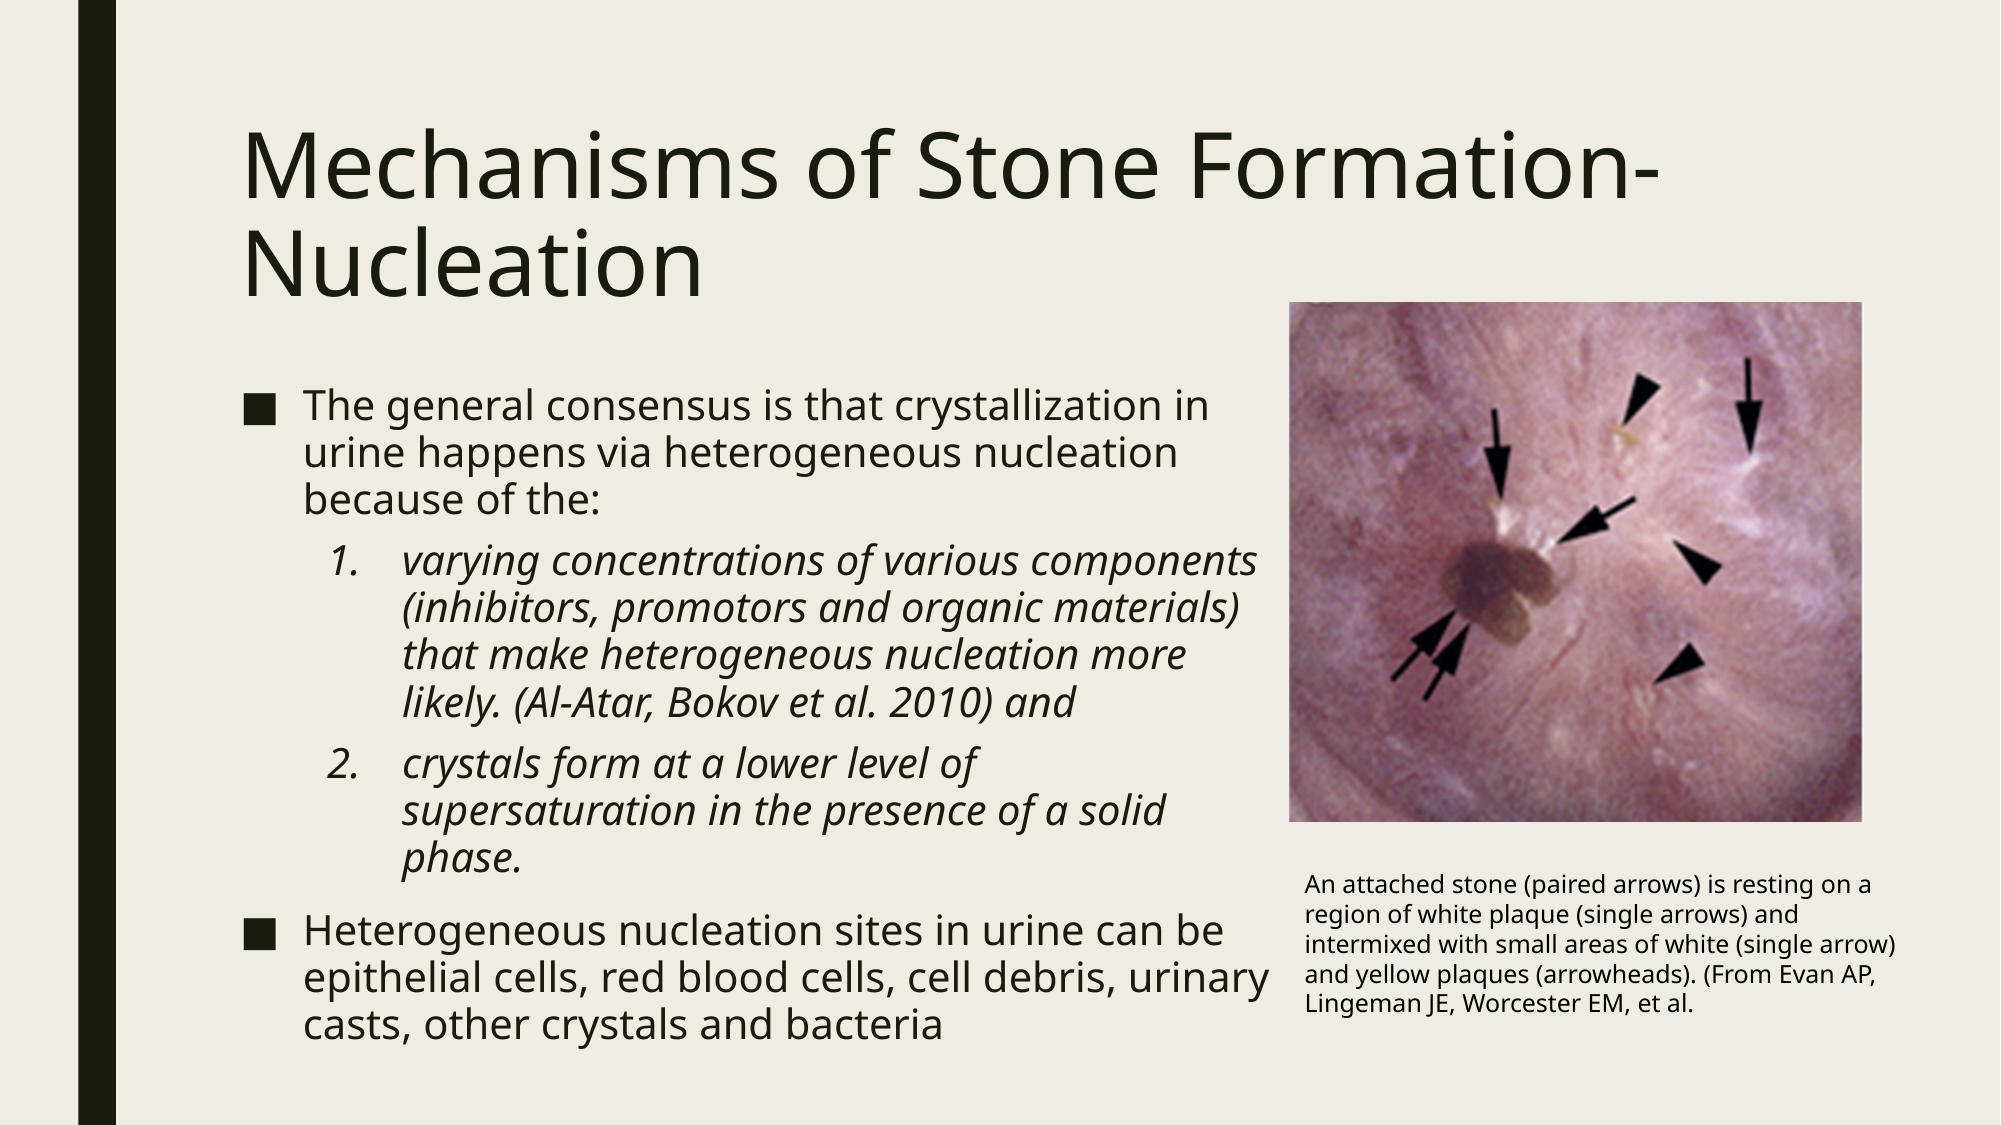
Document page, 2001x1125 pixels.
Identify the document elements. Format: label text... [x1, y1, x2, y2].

title Mechanisms of Stone Formation- Nucleation [225, 112, 1800, 357]
list The general consensus is that crystallization in urine happens via heterogeneous nucleation because of the: varying concentrations of various components (inhibitors, promotors and organic materials) that make heterogeneous nucleation more likely. (Al-Atar, Bokov et al. 2010) and crystals form at a lower level of supersaturation in the presence of a solid phase. Heterogeneous nucleation sites in urine can be epithelial cells, red blood cells, cell debris, urinary casts, other crystals and bacteria [225, 375, 1290, 1063]
picture [1289, 302, 1864, 823]
text_box An attached stone (paired arrows) is resting on a region of white plaque (single arrows) and intermixed with small areas of white (single arrow) and yellow plaques (arrowheads). (From Evan AP, Lingeman JE, Worcester EM, et al. [1289, 860, 1942, 1026]
